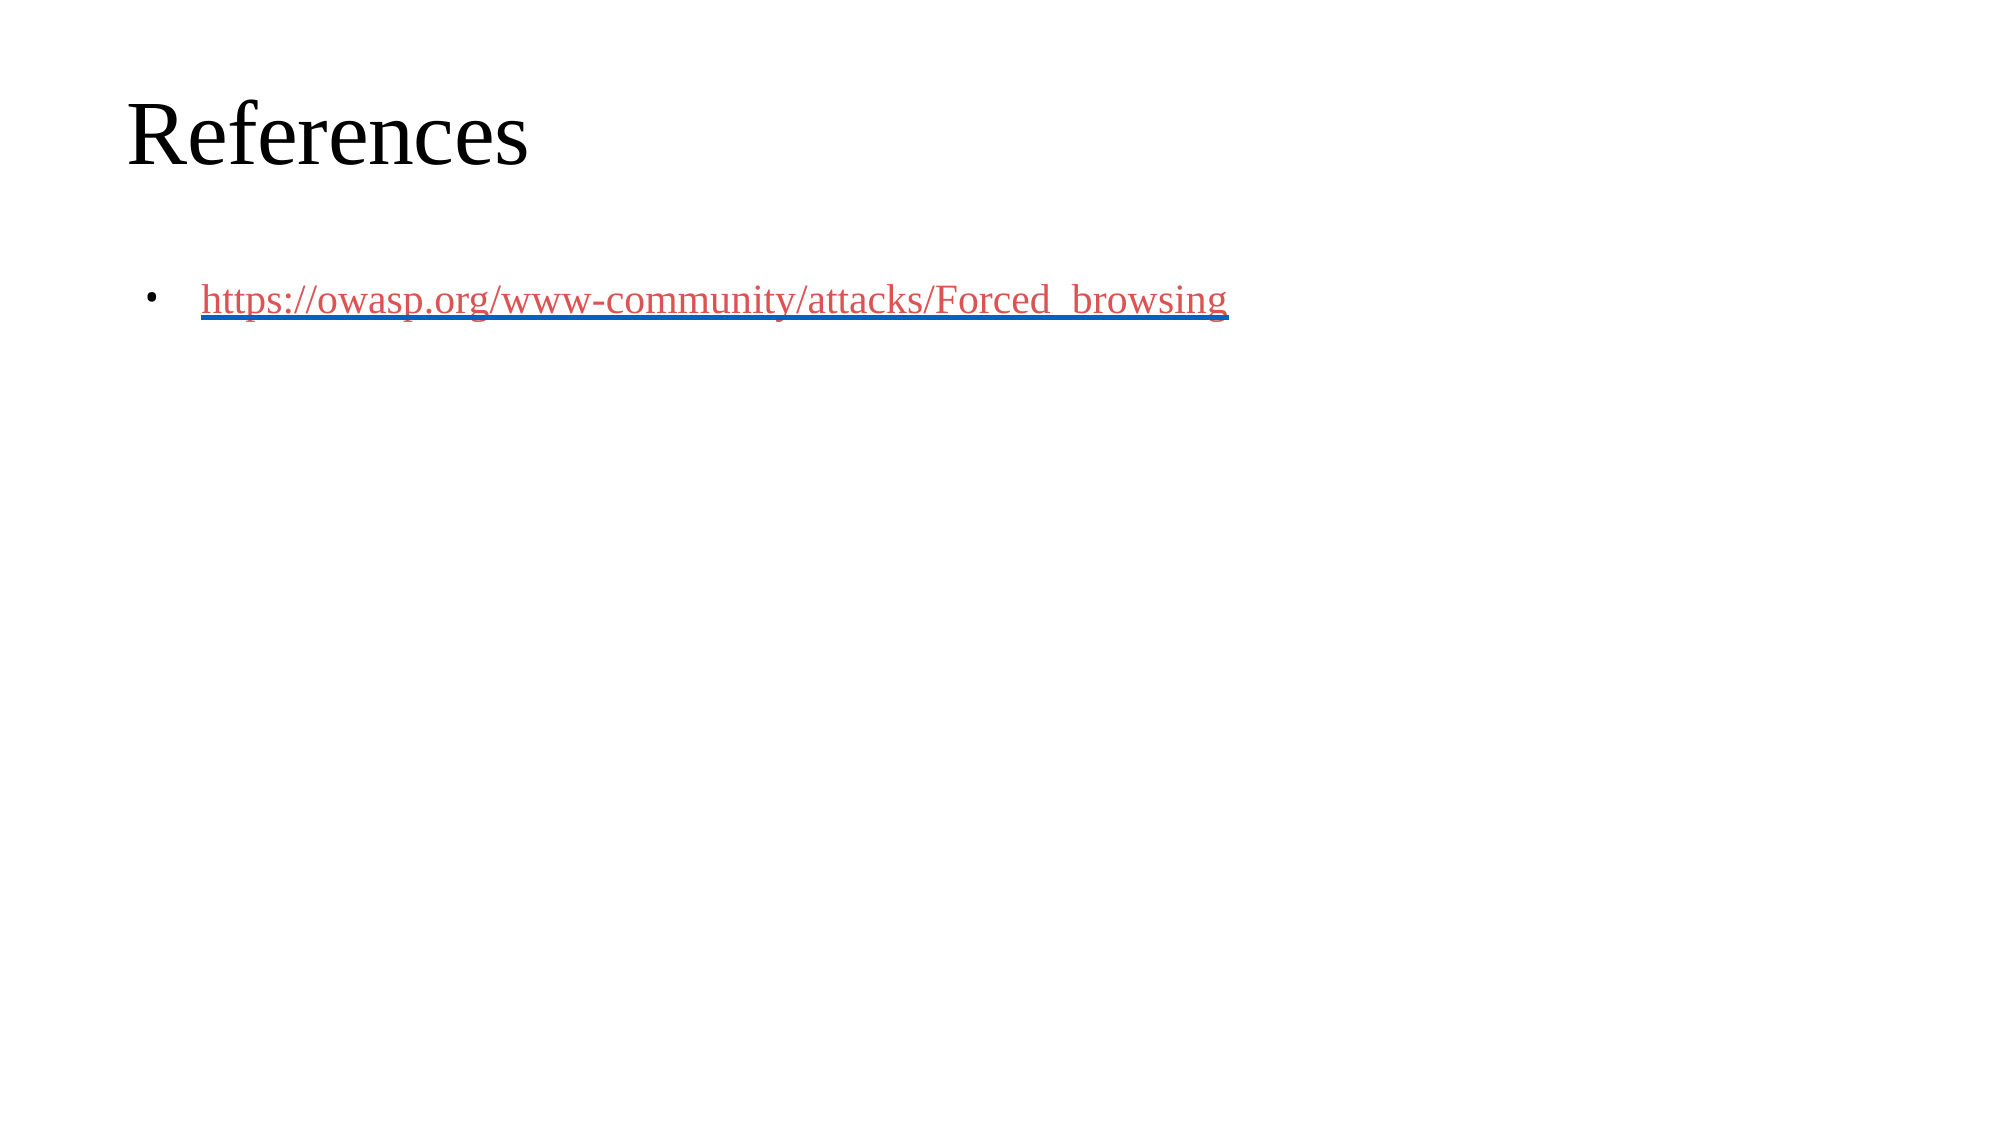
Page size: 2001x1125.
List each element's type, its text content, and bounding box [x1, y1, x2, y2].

text_box References [124, 71, 533, 184]
text_box https://owasp.org/www-community/attacks/Forced_browsing [142, 254, 1779, 322]
